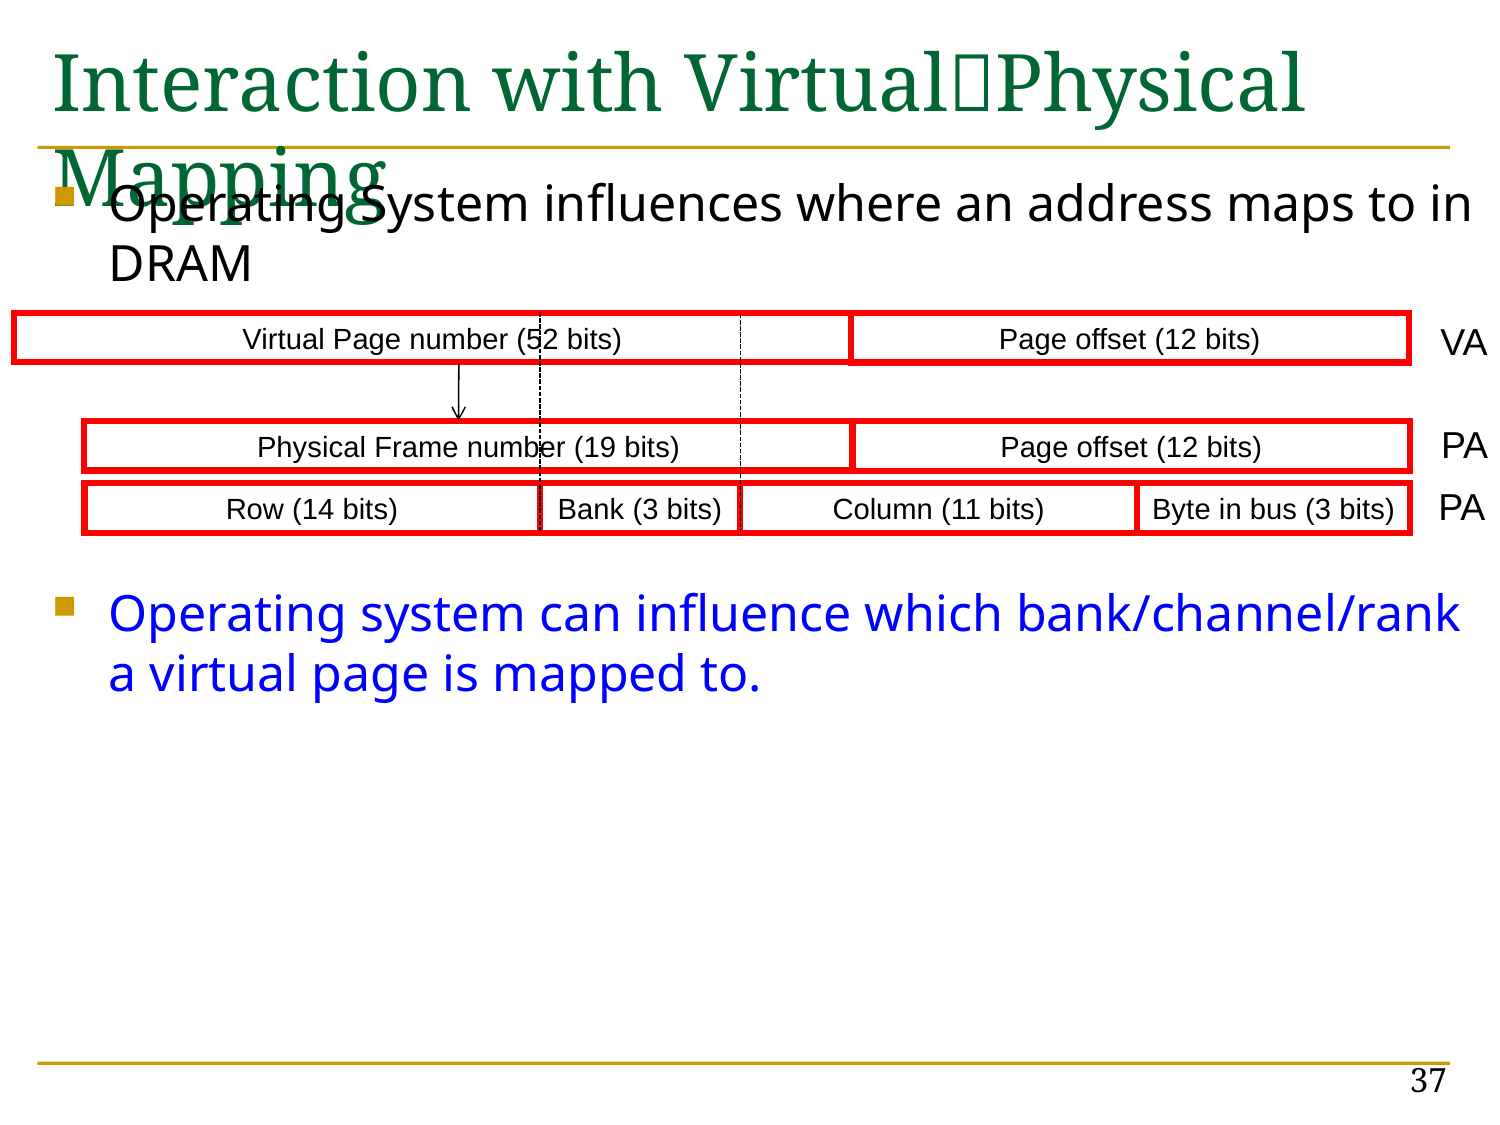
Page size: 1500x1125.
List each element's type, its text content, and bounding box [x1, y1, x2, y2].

text_box Bank (3 bits) [540, 483, 741, 533]
text_box Page offset (12 bits) [852, 312, 1409, 363]
text_box Virtual Page number (52 bits) [14, 312, 852, 363]
text_box Column (11 bits) [741, 483, 1137, 533]
text_box PA [1426, 413, 1500, 474]
text_box Page offset (12 bits) [854, 421, 1411, 471]
list Operating System influences where an address maps to in DRAM Operating system can influence which bank/channel/rank a virtual page is mapped to. [37, 163, 1500, 1016]
text_box Physical Frame number (19 bits) [84, 420, 854, 471]
text_box Row (14 bits) [84, 483, 540, 533]
text_box PA [1423, 475, 1500, 536]
slide_number 37 [1111, 1036, 1462, 1112]
title Interaction with VirtualPhysical Mapping [37, 24, 1450, 163]
text_box Byte in bus (3 bits) [1137, 483, 1411, 533]
text_box VA [1425, 310, 1500, 371]
